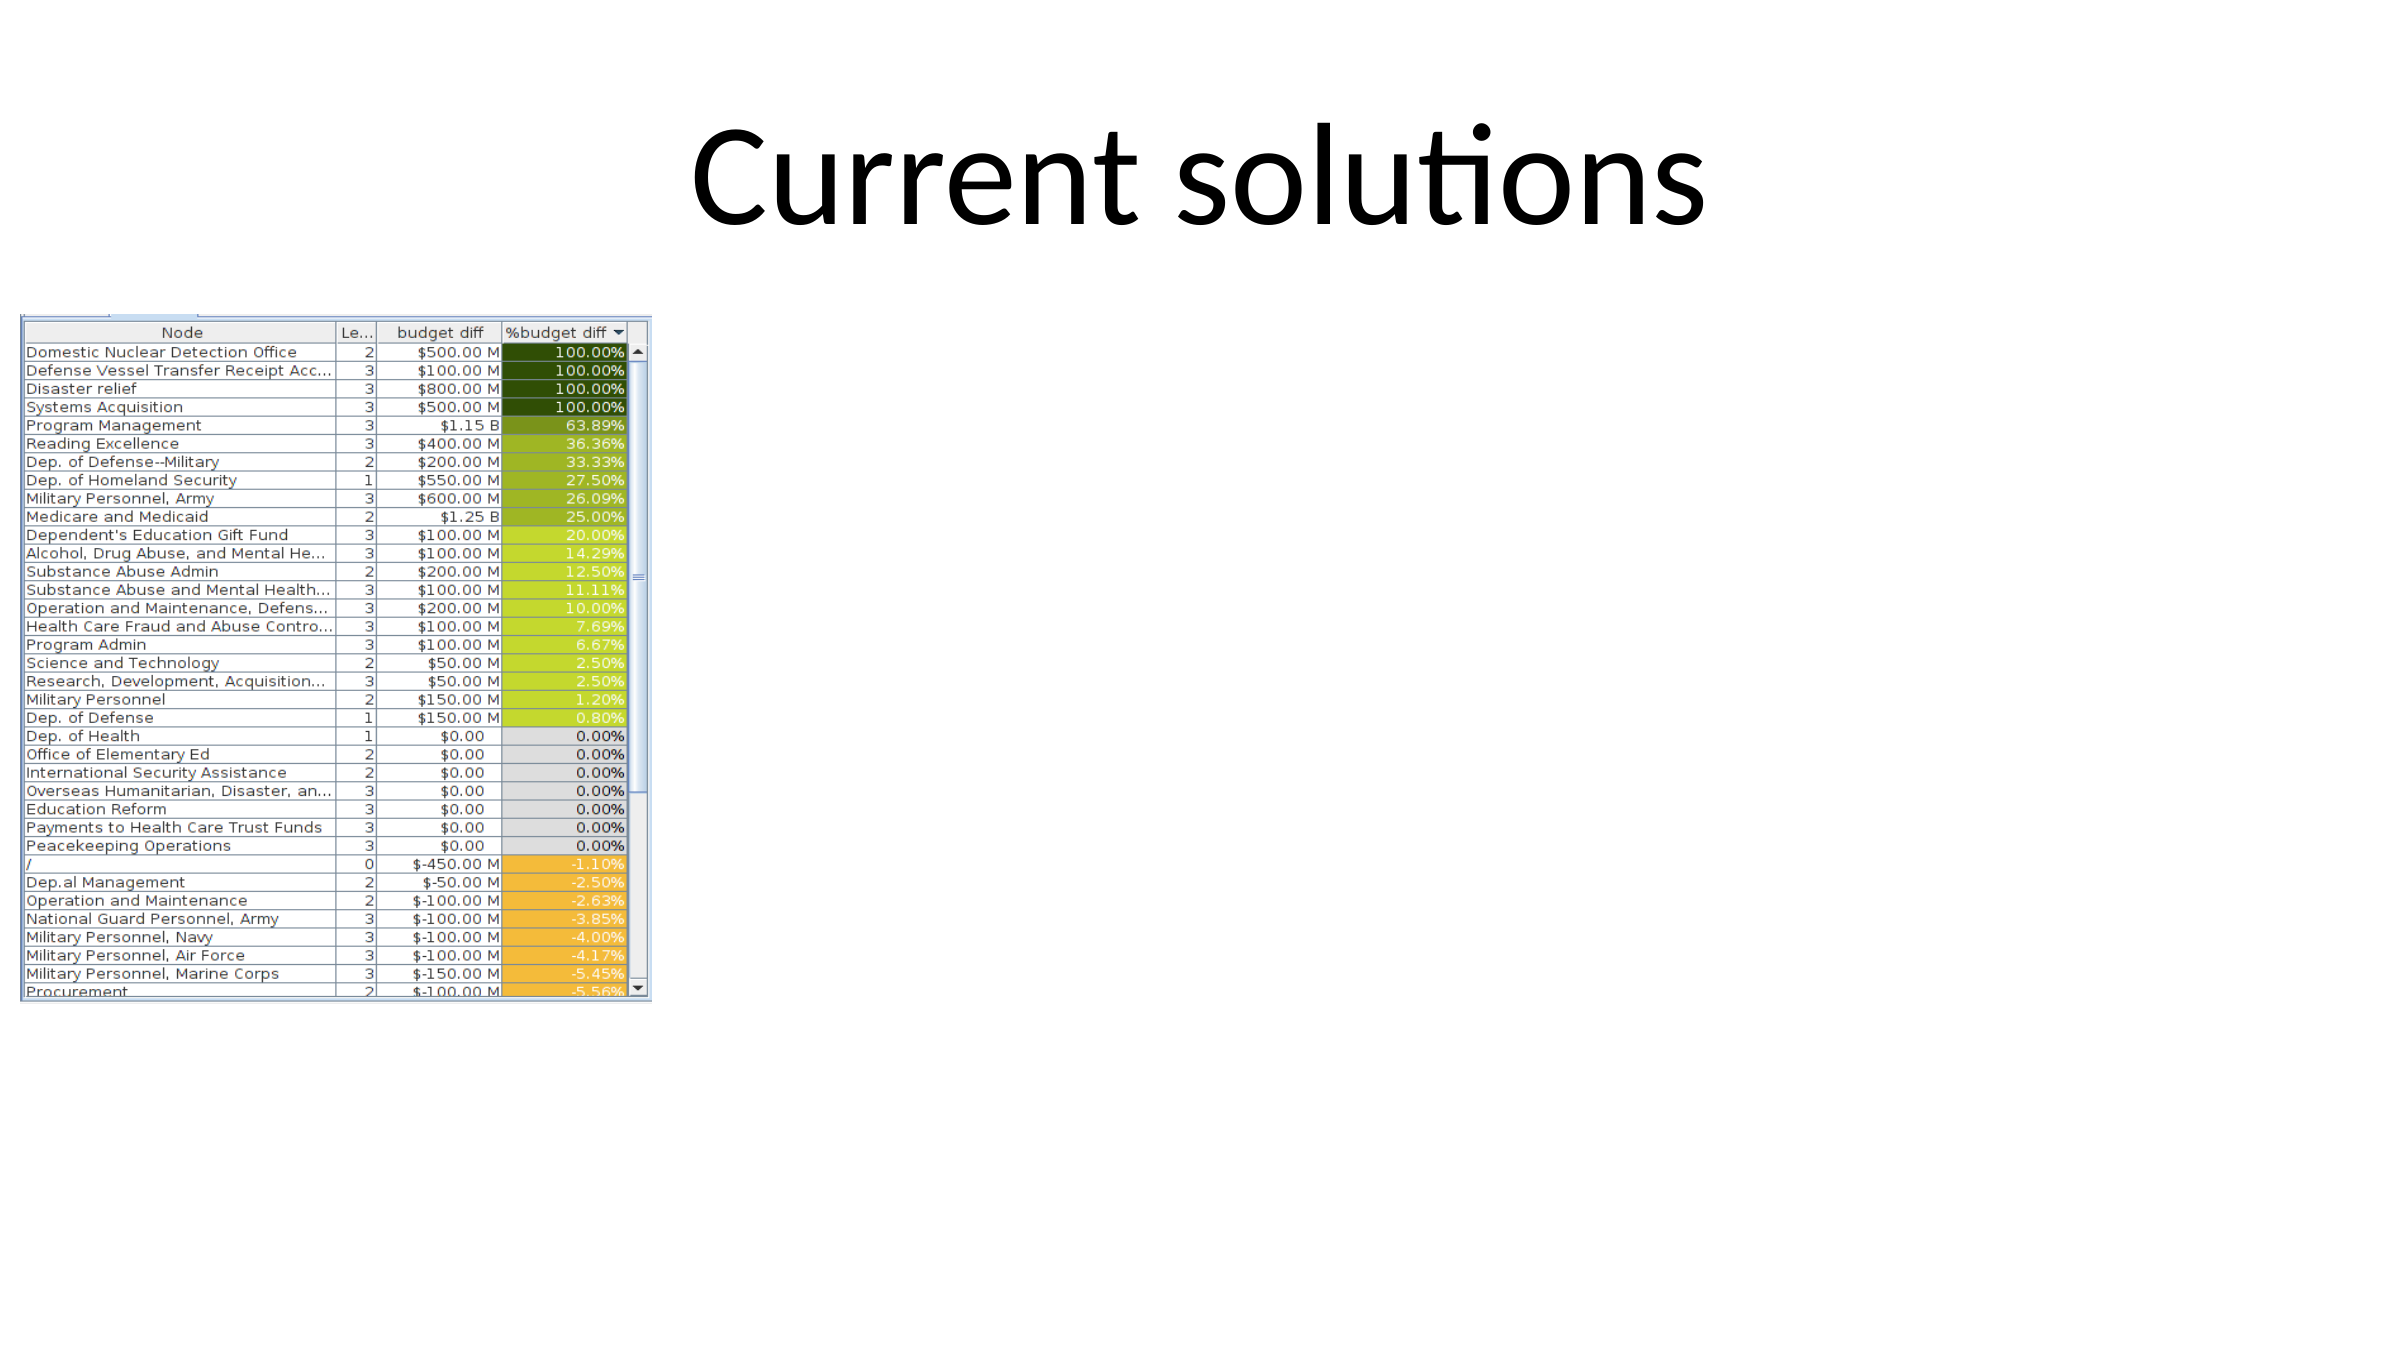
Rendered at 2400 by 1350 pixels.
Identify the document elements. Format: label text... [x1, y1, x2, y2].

title Current solutions [120, 54, 2280, 279]
picture [19, 314, 653, 1004]
